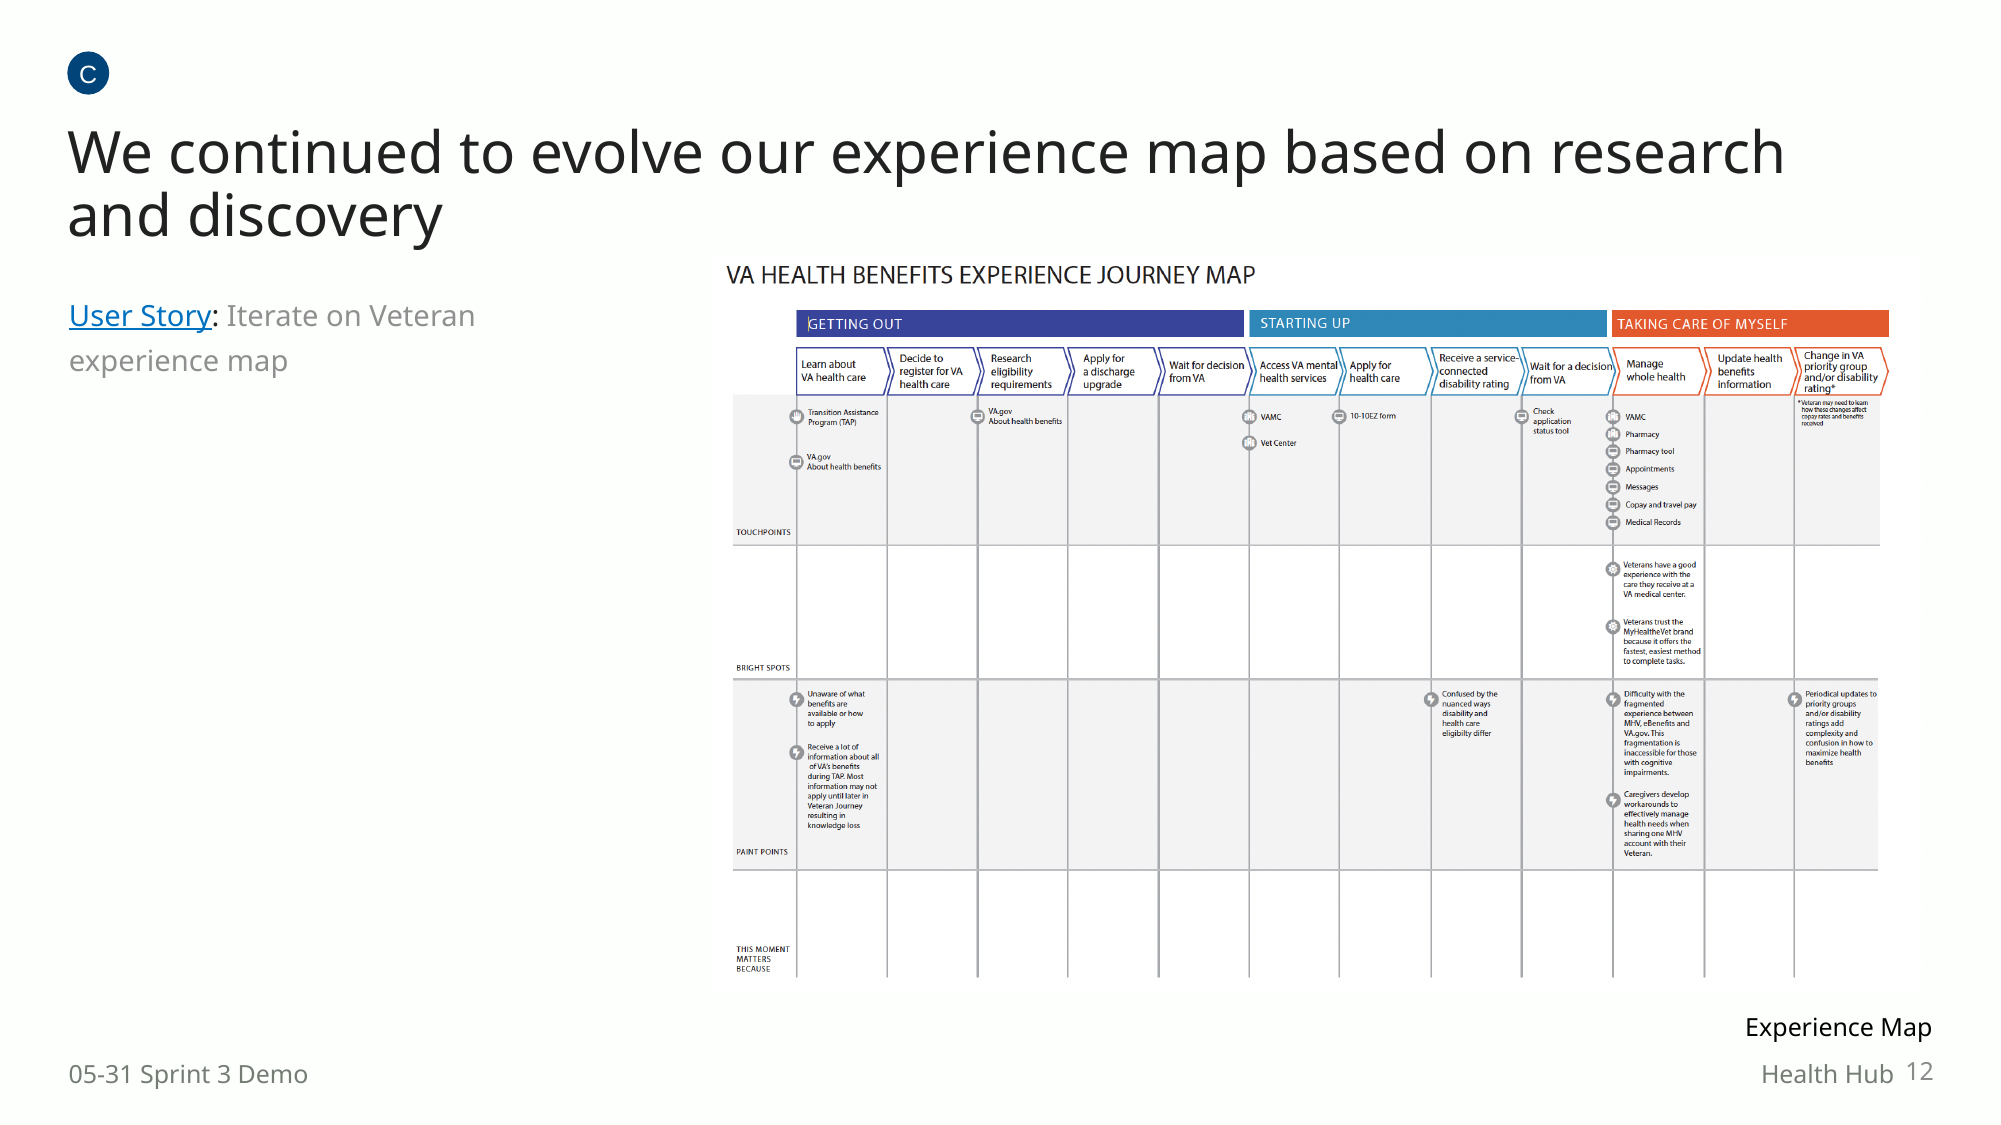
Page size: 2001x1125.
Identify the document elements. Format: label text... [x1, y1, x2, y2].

text_box User Story: Iterate on Veteran experience map [68, 291, 609, 498]
text_box Health Hub [1740, 1051, 1910, 1097]
text_box We continued to evolve our experience map based on research and discovery [67, 123, 1875, 203]
picture [711, 253, 1923, 991]
text_box Experience Map [1330, 1004, 1948, 1050]
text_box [66, 50, 226, 112]
text_box 05-31 Sprint 3 Demo [68, 1051, 516, 1097]
text_box ‹#› [1882, 1042, 1949, 1103]
